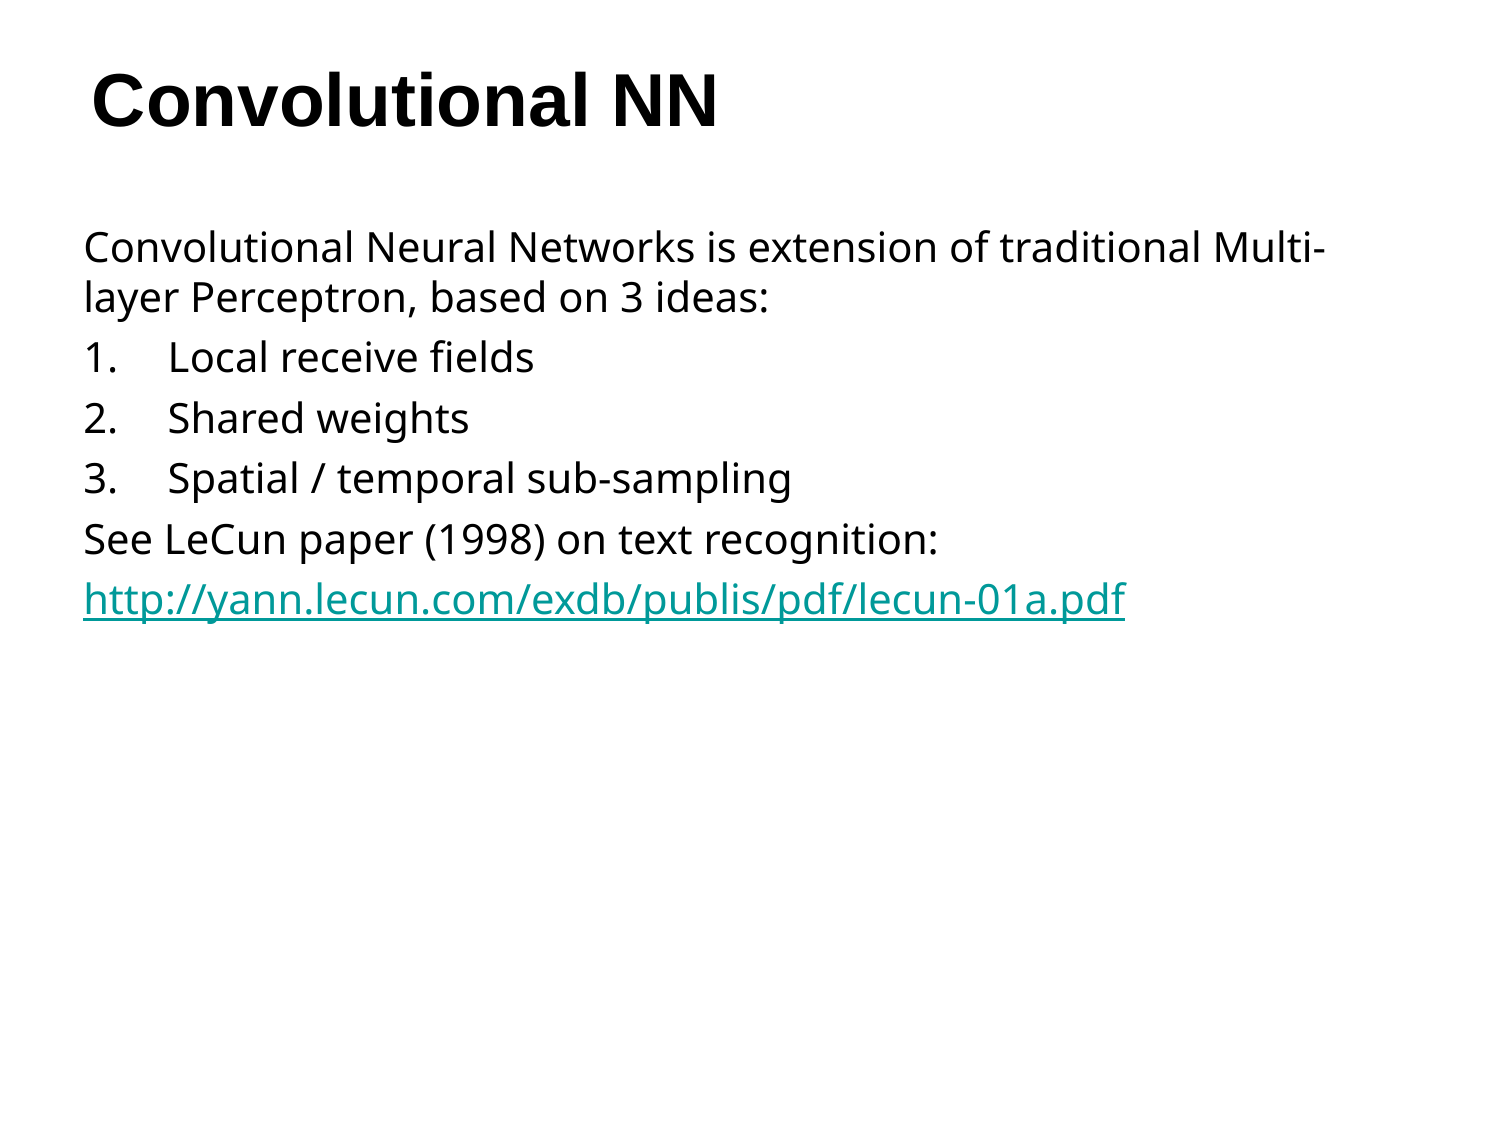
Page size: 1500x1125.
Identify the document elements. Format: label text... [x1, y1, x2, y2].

list Convolutional Neural Networks is extension of traditional Multi-layer Perceptron, based on 3 ideas: Local receive fields Shared weights Spatial / temporal sub-sampling See LeCun paper (1998) on text recognition: http://yann.lecun.com/exdb/publis/pdf/lecun-01a.pdf [74, 211, 1418, 1125]
title Convolutional NN [76, 0, 1416, 151]
